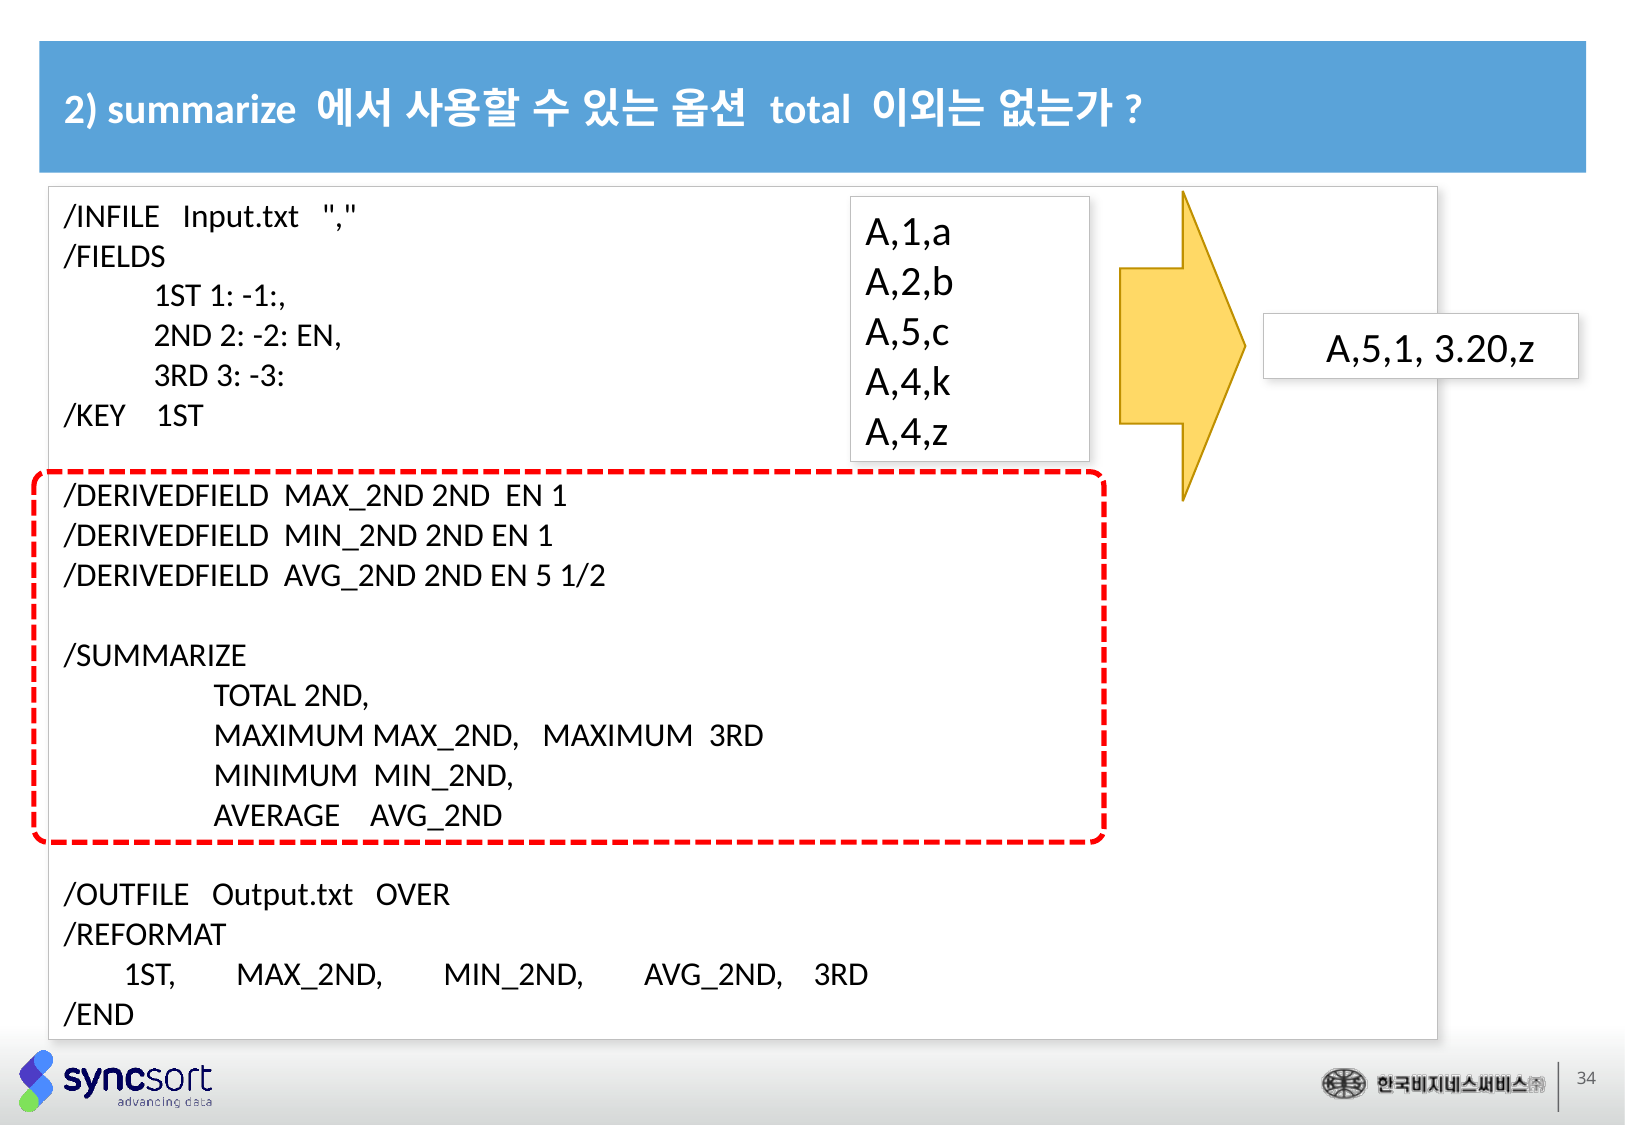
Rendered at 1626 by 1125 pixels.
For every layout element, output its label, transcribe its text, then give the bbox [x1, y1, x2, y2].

text_box [32, 470, 1106, 844]
text_box A,5,1, 3.20,z [1263, 313, 1579, 379]
text_box 2) summarize 에서 사용할 수 있는 옵션 total 이외는 없는가? [48, 47, 1579, 166]
text_box /INFILE Input.txt "," /FIELDS 1ST 1: -1:, 2ND 2: -2: EN, 3RD 3: -3: /KEY 1ST /DERIVEDFIELD MAX_2ND 2ND EN 1 /DERIVEDFIELD MIN_2ND 2ND EN 1 /DERIVEDFIELD AVG_2ND 2ND EN 5 1/2 /SUMMARIZE TOTAL 2ND, MAXIMUM MAX_2ND, MAXIMUM 3RD MINIMUM MIN_2ND, AVERAGE AVG_2ND /OUTFILE Output.txt OVER /REFORMAT 1ST, MAX_2ND, MIN_2ND, AVG_2ND, 3RD /END [48, 186, 1438, 1040]
picture [0, 1024, 1625, 1125]
text_box [1119, 190, 1247, 502]
text_box A,1,a A,2,b A,5,c A,4,k A,4,z [850, 196, 1090, 462]
